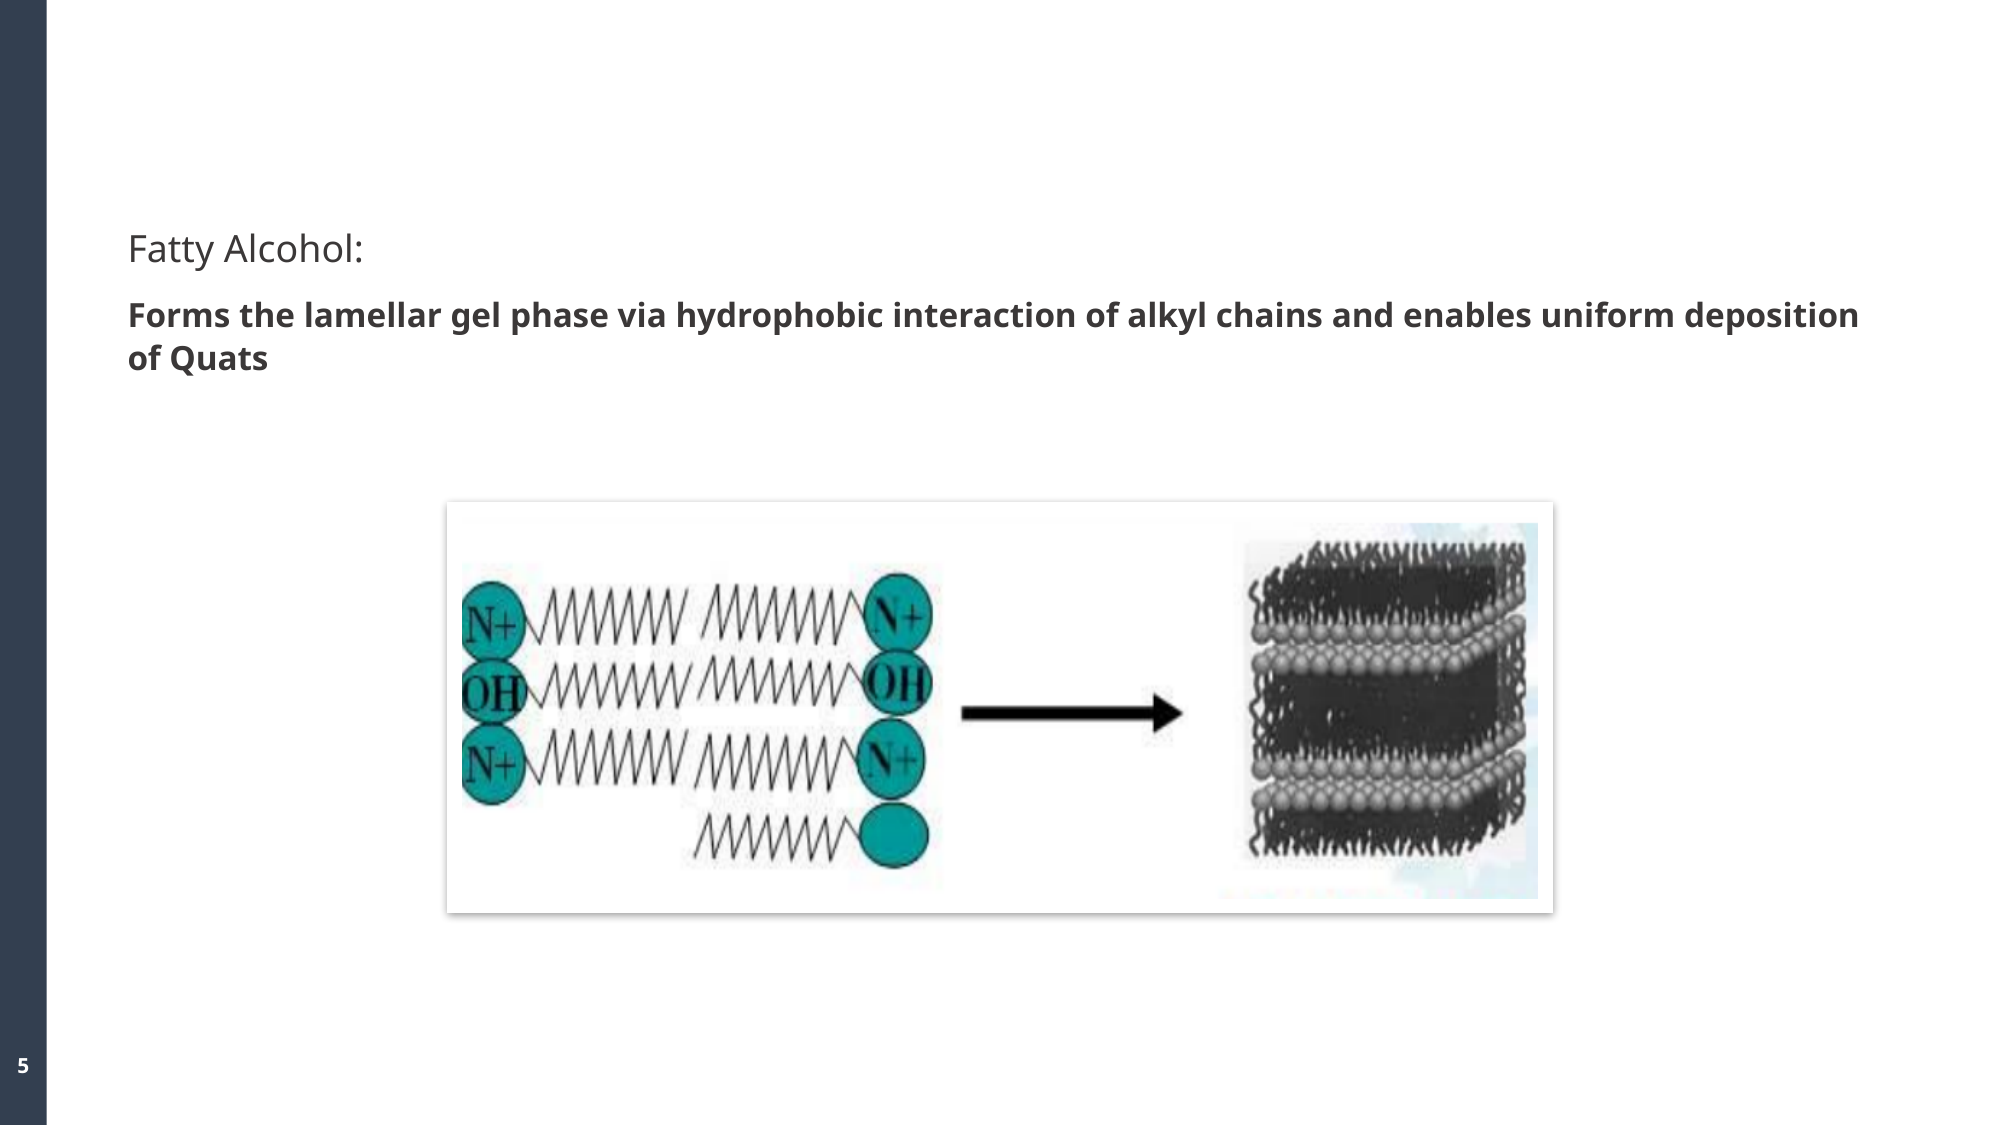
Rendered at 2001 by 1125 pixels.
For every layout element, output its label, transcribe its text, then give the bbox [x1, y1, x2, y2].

picture [461, 516, 1539, 899]
list Fatty Alcohol: Forms the lamellar gel phase via hydrophobic interaction of alkyl chains and enables uniform deposition of Quats [112, 223, 1888, 1064]
